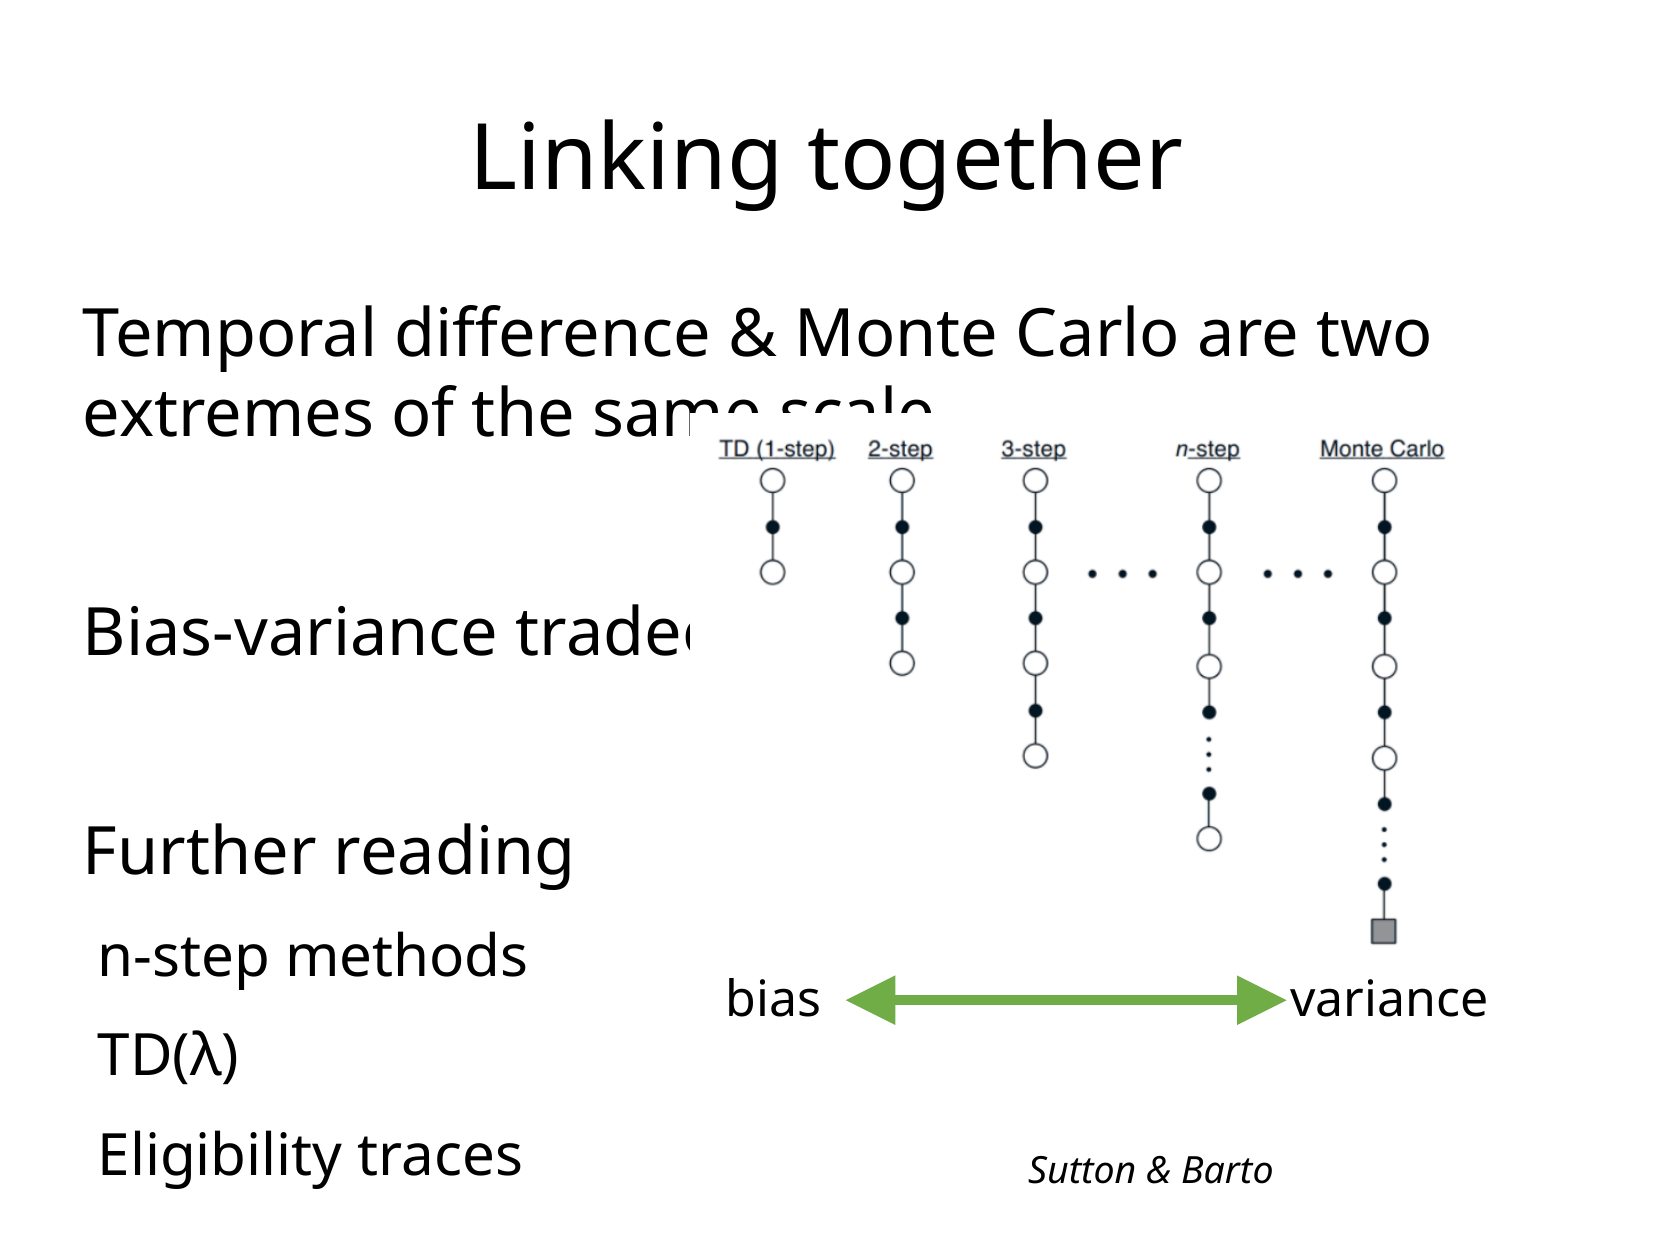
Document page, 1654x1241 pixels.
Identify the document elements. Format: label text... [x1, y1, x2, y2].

text_box bias [559, 966, 988, 1048]
list Temporal difference & Monte Carlo are two extremes of the same scale Bias-variance tradeoff Further reading n-step methods TD(λ) Eligibility traces [82, 290, 1571, 1145]
title Linking together [82, 49, 1571, 257]
picture [689, 413, 1481, 992]
text_box Sutton & Barto [807, 1111, 1494, 1225]
text_box variance [1175, 966, 1604, 1087]
